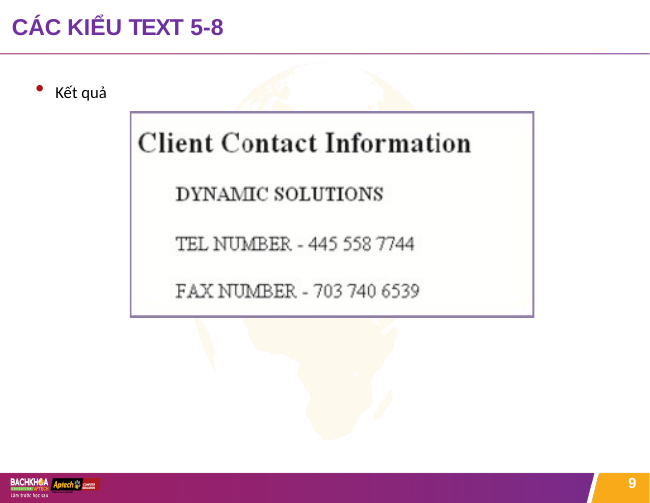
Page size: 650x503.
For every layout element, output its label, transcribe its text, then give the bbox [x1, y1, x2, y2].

slide_number 9 [617, 340, 646, 503]
text_box [129, 111, 535, 318]
title CÁC KIỂU TEXT 5-8 [10, 0, 258, 68]
picture [0, 0, 650, 503]
text_box Kết quả [34, 80, 109, 102]
